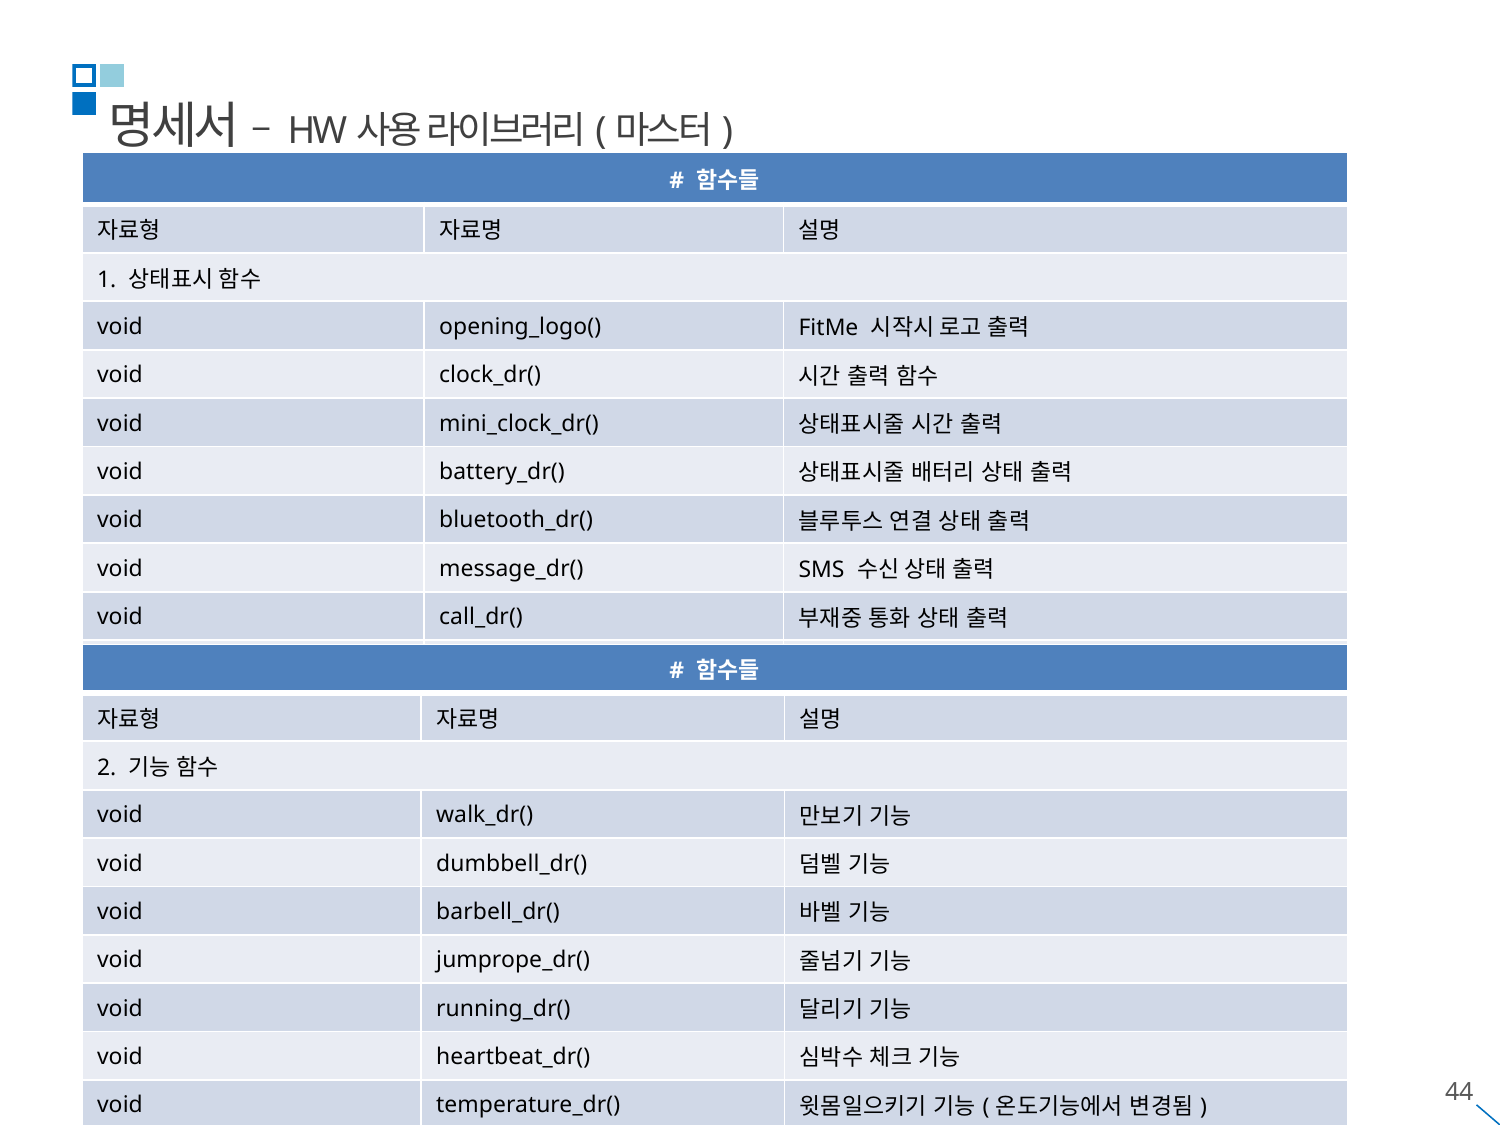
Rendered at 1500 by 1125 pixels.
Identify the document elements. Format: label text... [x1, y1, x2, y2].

table_cell 바벨 기능 [785, 887, 1347, 934]
table_cell 설명 [785, 696, 1347, 740]
table_cell 자료명 [425, 207, 783, 252]
table_cell 자료형 [83, 207, 423, 252]
table_cell 달리기 기능 [785, 984, 1347, 1031]
table_cell battery_dr() [425, 447, 783, 494]
table_cell void [83, 399, 423, 446]
table_cell message_dr() [425, 544, 783, 591]
table_cell void [83, 593, 423, 639]
table_cell void [83, 544, 423, 591]
table_cell barbell_dr() [422, 887, 784, 934]
table_cell void [83, 302, 423, 349]
table_cell void [83, 447, 423, 494]
table_cell void [83, 839, 420, 886]
table_cell 덤벨 기능 [785, 839, 1347, 886]
table_cell void [83, 351, 423, 397]
table_cell FitMe 시작시 로고 출력 [784, 302, 1347, 349]
table_cell 자료명 [422, 696, 784, 740]
table_cell void [83, 887, 420, 934]
table_cell 상태표시줄 시간 출력 [784, 399, 1347, 446]
table_header # 함수들 [83, 645, 1347, 690]
table_cell opening_logo() [425, 302, 783, 349]
table_cell 상태표시줄 배터리 상태 출력 [784, 447, 1347, 494]
table_cell void [83, 496, 423, 542]
table_cell running_dr() [422, 984, 784, 1031]
table_cell 시간 출력 함수 [784, 351, 1347, 397]
table_cell jumprope_dr() [422, 936, 784, 982]
text_box 명세서 – HW사용 라이브러리(마스터) [93, 86, 1383, 162]
table_cell 만보기 기능 [785, 791, 1347, 837]
table_cell void [83, 1032, 420, 1079]
table_cell 블루투스 연결 상태 출력 [784, 496, 1347, 542]
table_cell 줄넘기 기능 [785, 936, 1347, 982]
table_cell temperature_dr() [422, 1081, 784, 1125]
table_cell void [83, 936, 420, 982]
table_cell void [83, 1081, 420, 1125]
table_cell walk_dr() [422, 791, 784, 837]
table_cell heartbeat_dr() [422, 1032, 784, 1079]
table_cell 심박수 체크 기능 [785, 1032, 1347, 1079]
table_cell 1. 상태표시 함수 [83, 254, 1347, 300]
table_cell 자료형 [83, 696, 420, 740]
table_cell 윗몸일으키기 기능(온도기능에서 변경됨) [785, 1081, 1347, 1125]
table_cell dumbbell_dr() [422, 839, 784, 886]
table_cell void [83, 984, 420, 1031]
table_cell call_dr() [425, 593, 783, 639]
table_cell void [83, 791, 420, 837]
table_cell bluetooth_dr() [425, 496, 783, 542]
table_cell 2. 기능 함수 [83, 742, 1347, 789]
table_header # 함수들 [83, 153, 1347, 202]
table_cell clock_dr() [425, 351, 783, 397]
table_cell 부재중 통화 상태 출력 [784, 593, 1347, 639]
table_cell mini_clock_dr() [425, 399, 783, 446]
table_cell 설명 [784, 207, 1347, 252]
table_cell SMS 수신 상태 출력 [784, 544, 1347, 591]
